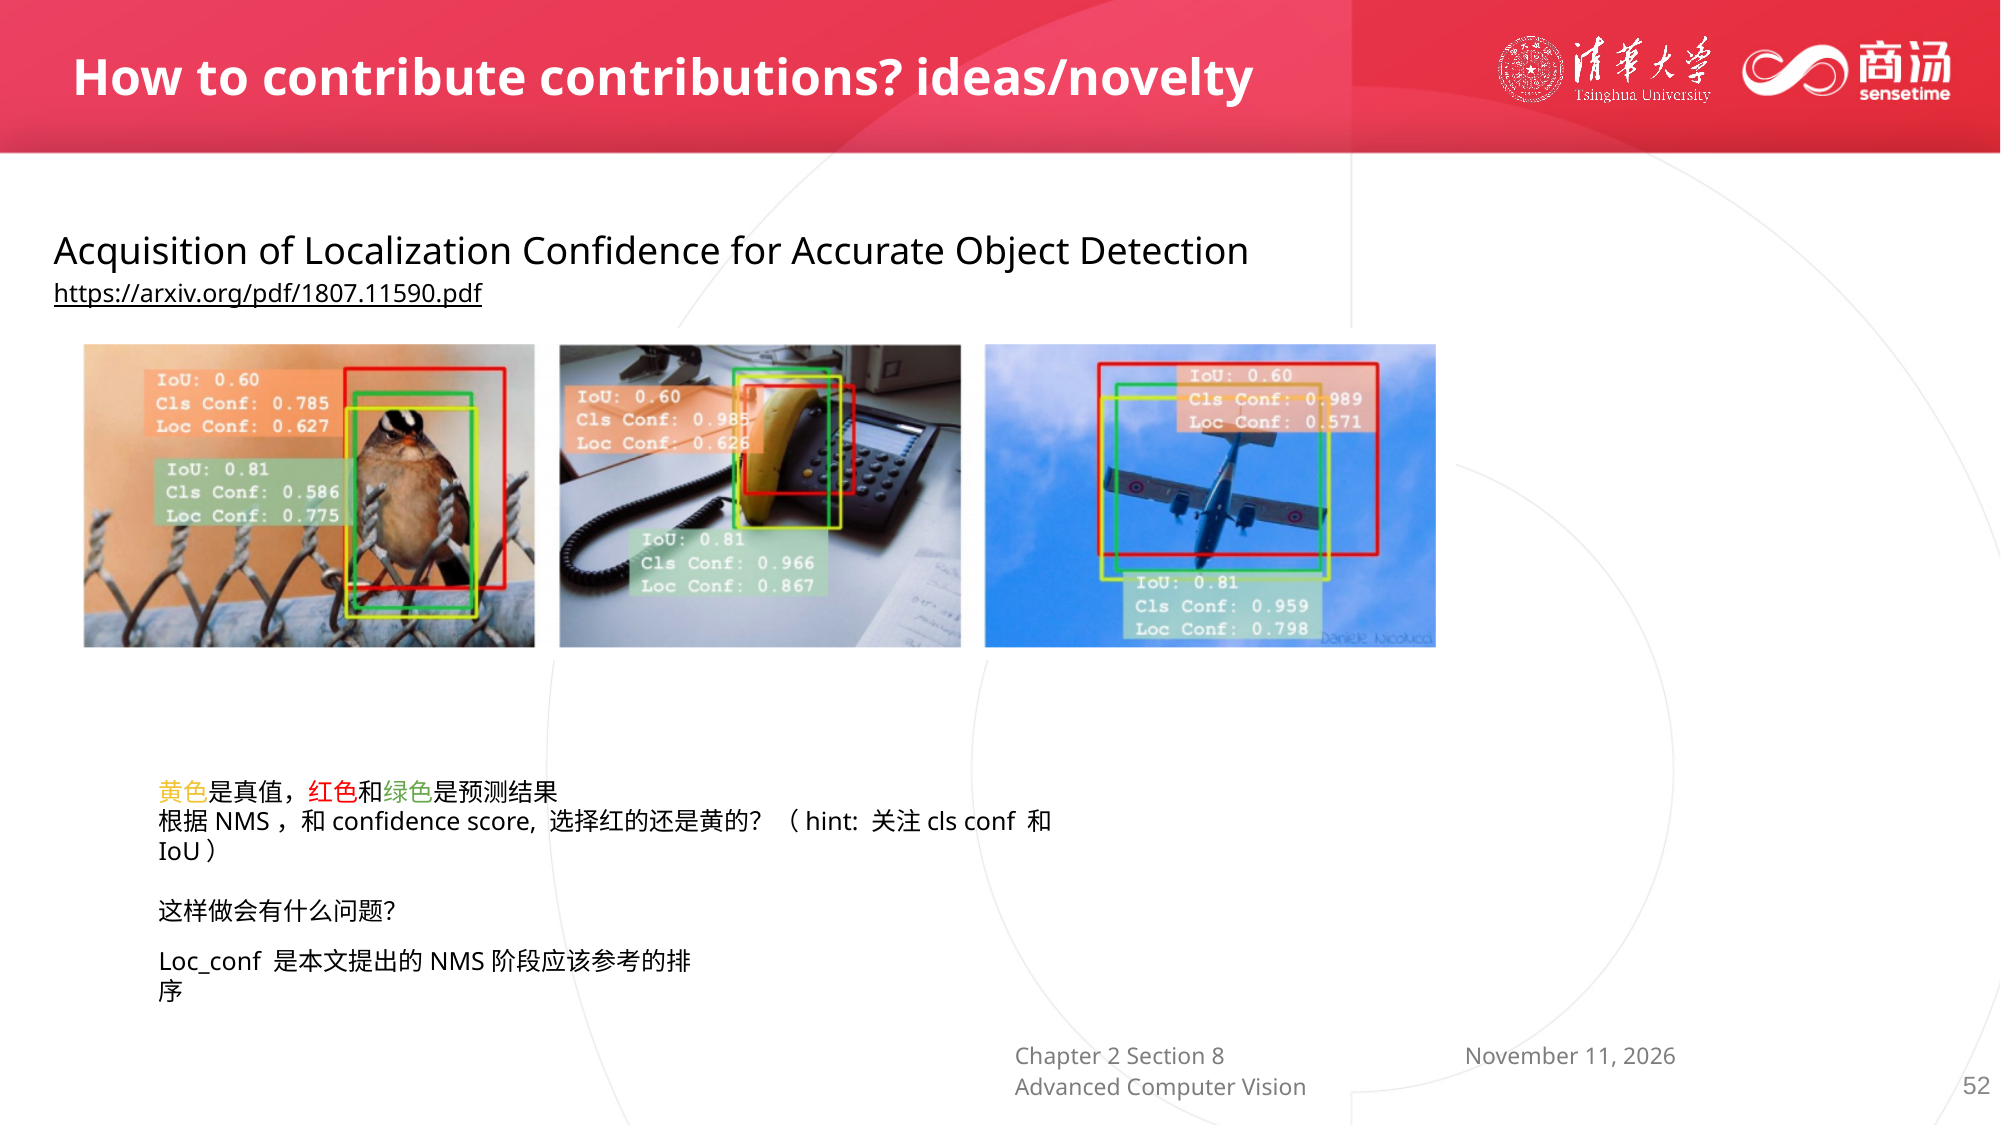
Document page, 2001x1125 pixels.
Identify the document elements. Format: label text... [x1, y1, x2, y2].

slide_number 52 [1954, 1061, 2000, 1108]
text_box Acquisition of Localization Confidence for Accurate Object Detection https://arxiv.org/pdf/1807.11590.pdf [38, 205, 1317, 305]
list How to contribute contributions? ideas/novelty [57, 28, 1439, 110]
text_box 黄色是真值，红色和绿色是预测结果 根据NMS，和confidence score, 选择红的还是黄的？（hint: 关注cls conf 和IoU） 这样做会有什么问题？ [143, 760, 1117, 920]
text_box Loc_conf 是本文提出的NMS阶段应该参考的排序 [143, 930, 725, 995]
picture [0, 0, 2001, 1125]
